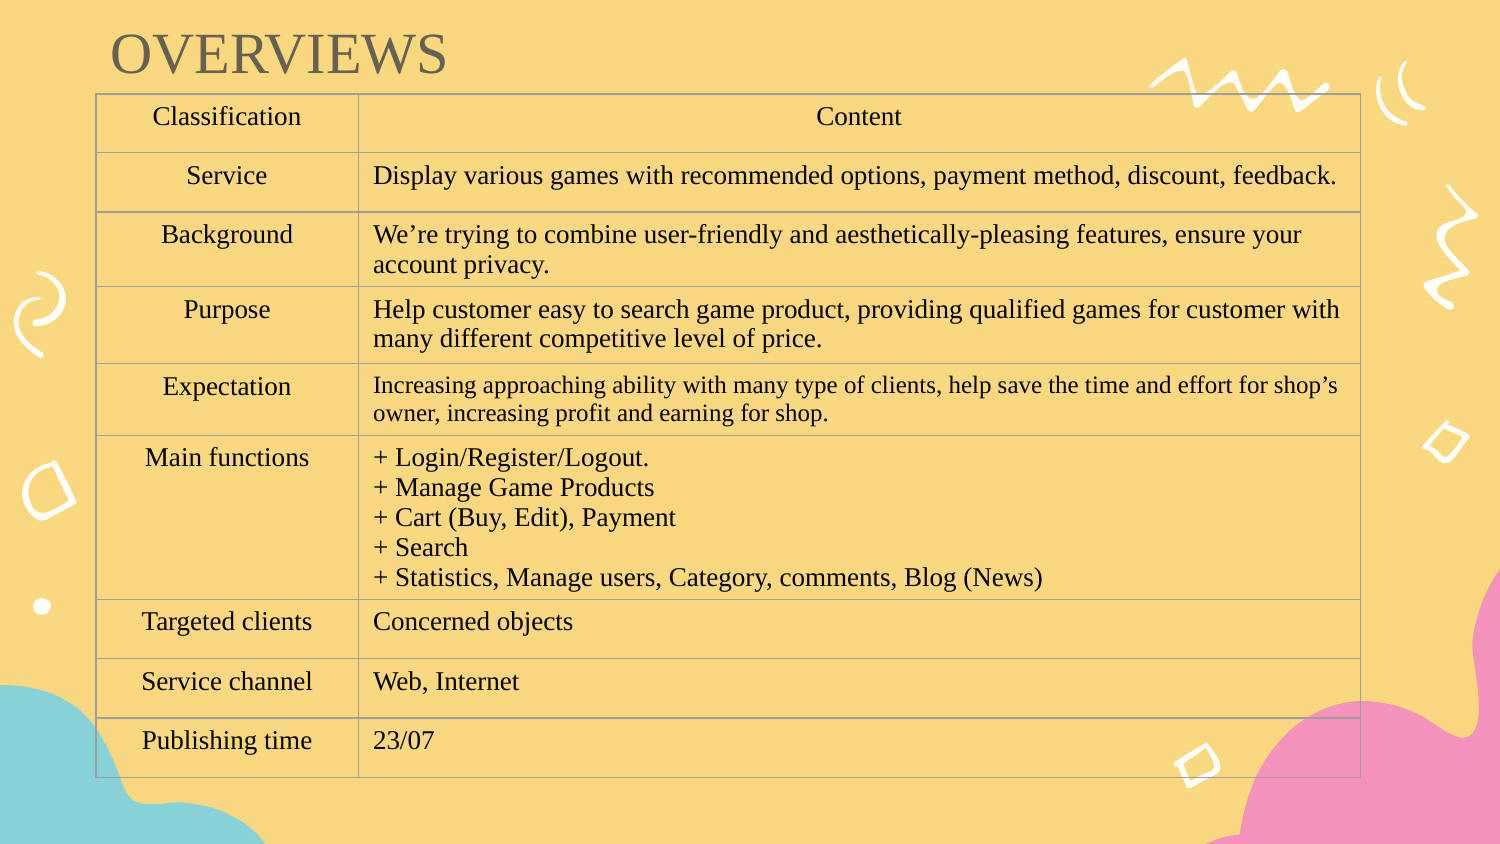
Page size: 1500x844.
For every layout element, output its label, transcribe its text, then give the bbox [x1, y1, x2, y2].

table_cell Web, Internet [359, 659, 1360, 717]
table_cell Concerned objects [359, 600, 1360, 658]
table_cell Help customer easy to search game product, providing qualified games for customer with many different competitive level of price. [359, 287, 1360, 363]
table_cell Publishing time [97, 719, 358, 777]
table_cell Service [97, 153, 358, 211]
table_header Content [359, 95, 1360, 152]
table_cell Purpose [97, 287, 358, 363]
table_cell + Login/Register/Logout. + Manage Game Products + Cart (Buy, Edit), Payment + Search + Statistics, Manage users, Category, comments, Blog (News) [359, 436, 1360, 599]
table_cell Service channel [97, 659, 358, 717]
title OVERVIEWS [95, 0, 1361, 93]
table_cell Background [97, 213, 358, 286]
table_cell Targeted clients [97, 600, 358, 658]
table_cell 23/07 [359, 719, 1360, 777]
table_cell We’re trying to combine user-friendly and aesthetically-pleasing features, ensure your account privacy. [359, 213, 1360, 286]
table_cell Main functions [97, 436, 358, 599]
table_cell Expectation [97, 364, 358, 435]
table_header Classification [97, 95, 358, 152]
table_cell Increasing approaching ability with many type of clients, help save the time and effort for shop’s owner, increasing profit and earning for shop. [359, 364, 1360, 435]
table_cell Display various games with recommended options, payment method, discount, feedback. [359, 153, 1360, 211]
